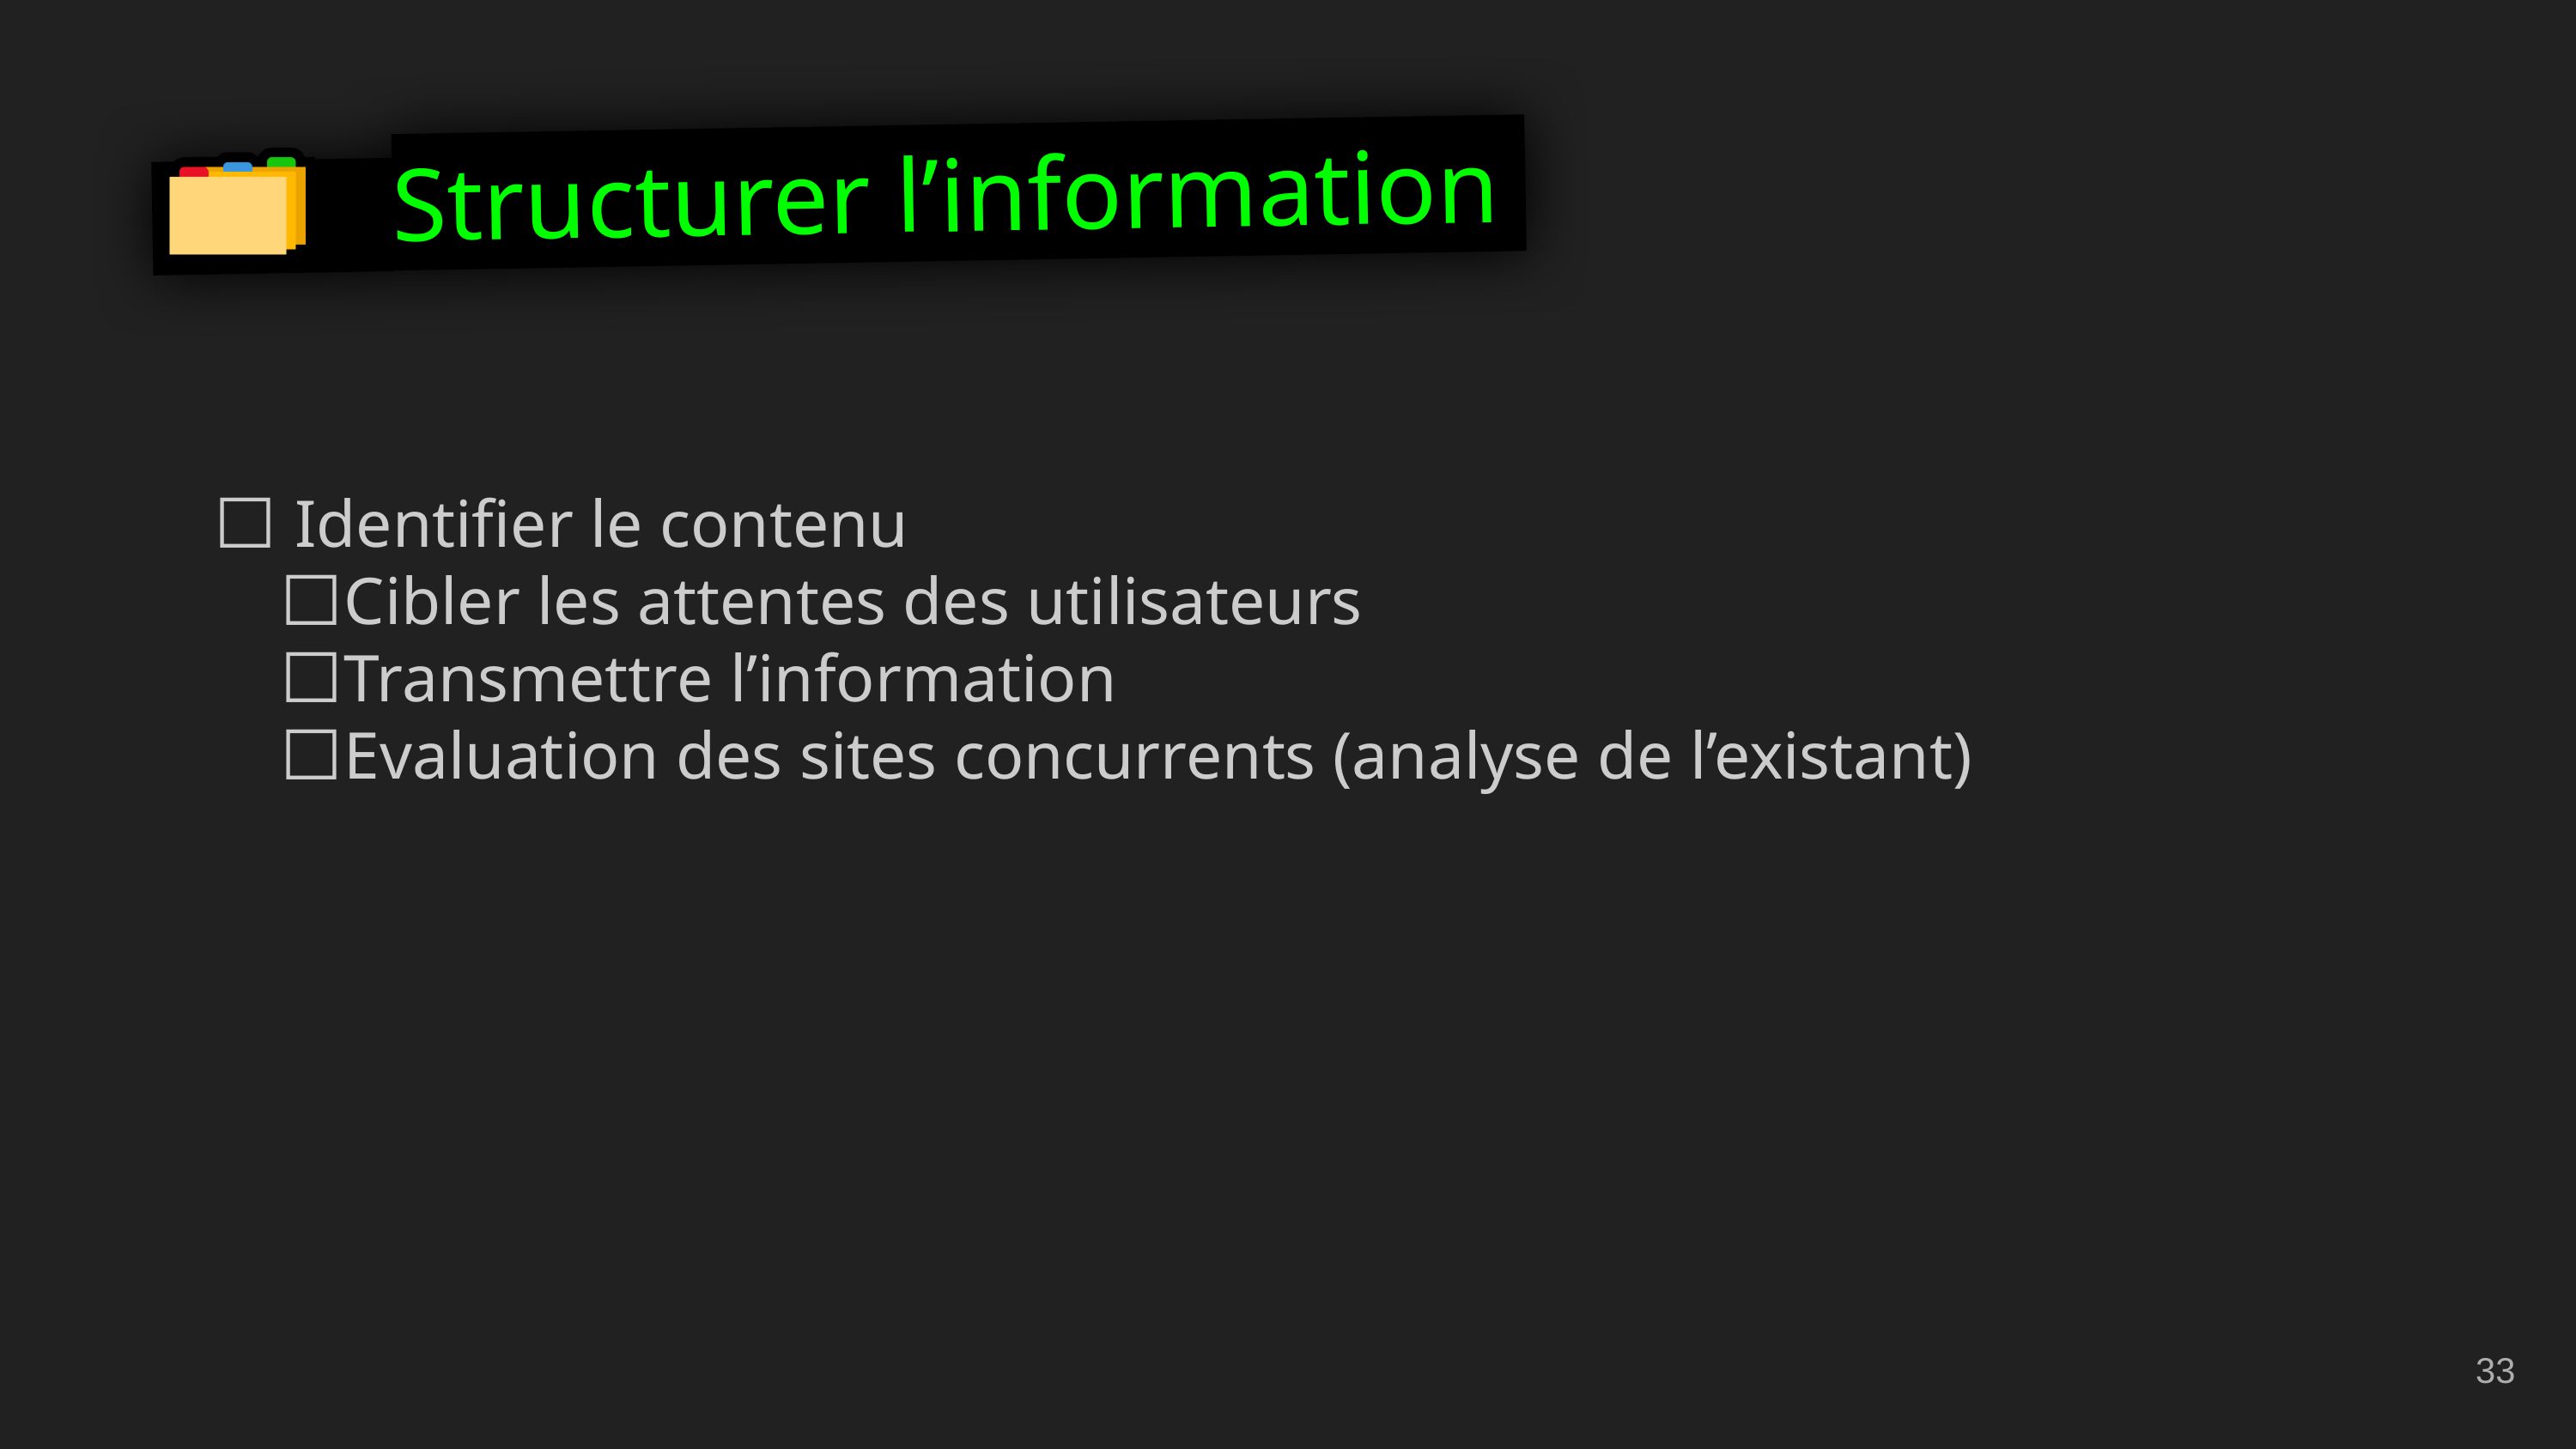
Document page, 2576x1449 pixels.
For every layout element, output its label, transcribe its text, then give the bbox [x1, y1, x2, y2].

picture [160, 128, 315, 284]
title Structurer l’information [86, 104, 2490, 308]
slide_number ‹#› [2386, 1313, 2542, 1425]
list Identifier le contenu Cibler les attentes des utilisateurs Transmettre l’information Evaluation des sites concurrents (analyse de l’existant) [187, 379, 2387, 1369]
